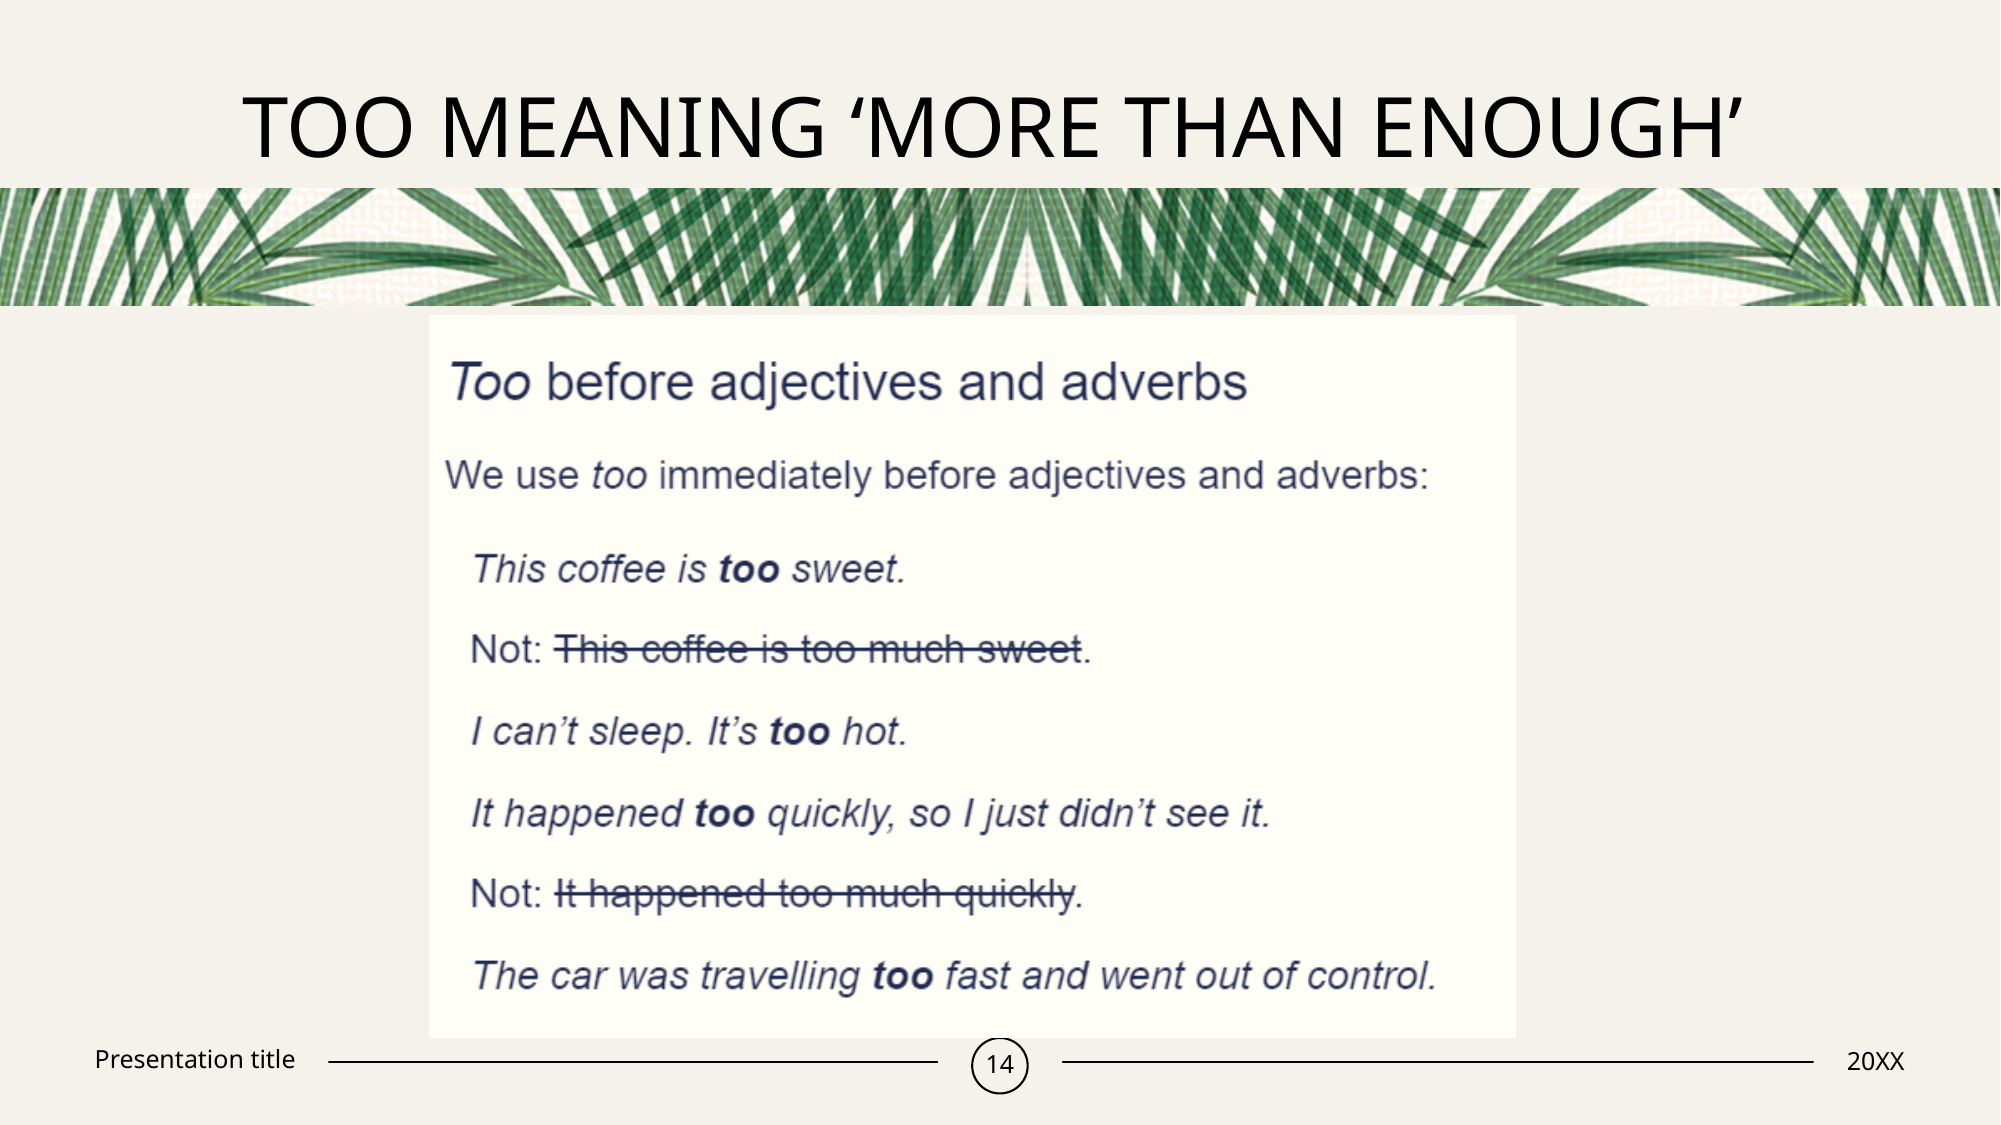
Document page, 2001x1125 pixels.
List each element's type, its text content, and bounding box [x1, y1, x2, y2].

footer Presentation title [79, 1038, 329, 1083]
picture [429, 315, 1516, 1038]
picture [0, 188, 2000, 306]
slide_number 14 [971, 1038, 1029, 1095]
title Too meaning ‘more than enough’ [79, 71, 1907, 188]
slide_number 20XX [1813, 1038, 1938, 1083]
